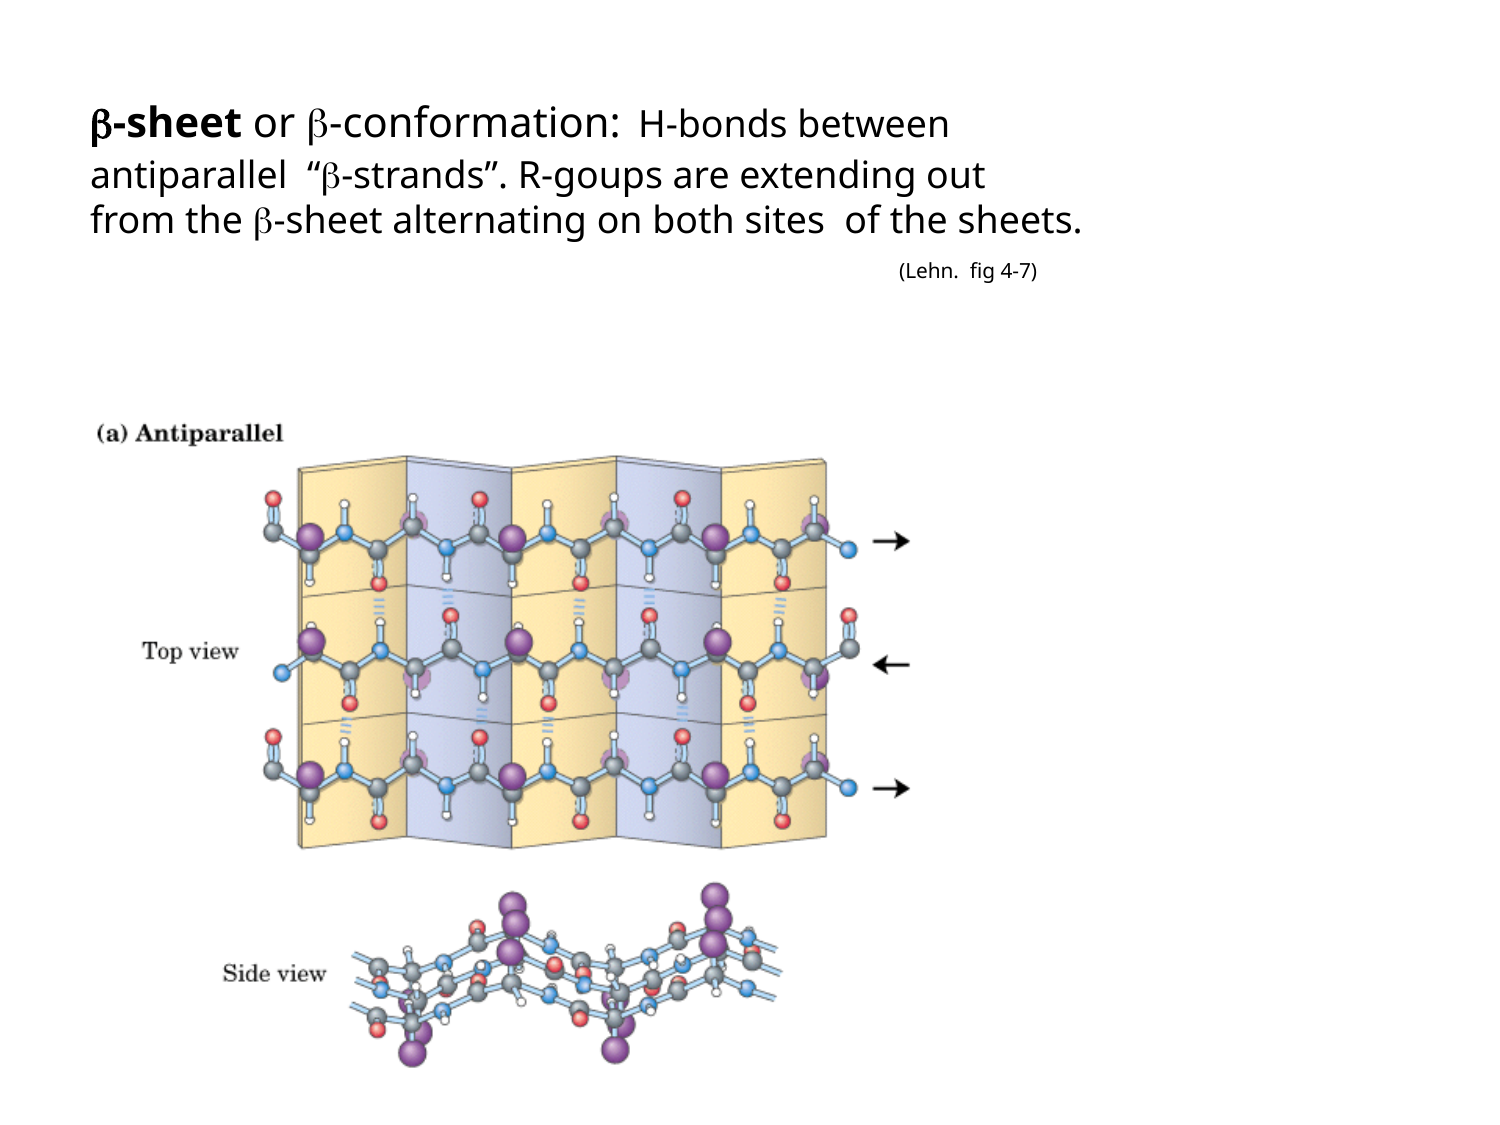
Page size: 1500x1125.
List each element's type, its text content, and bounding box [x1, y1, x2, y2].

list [87, 412, 932, 1082]
title -sheet or -conformation: H-bonds between antiparallel “-strands”. R-goups are extending out from the b-sheet alternating on both sites of the sheets. (Lehn. fig 4-7) [75, 45, 1425, 313]
